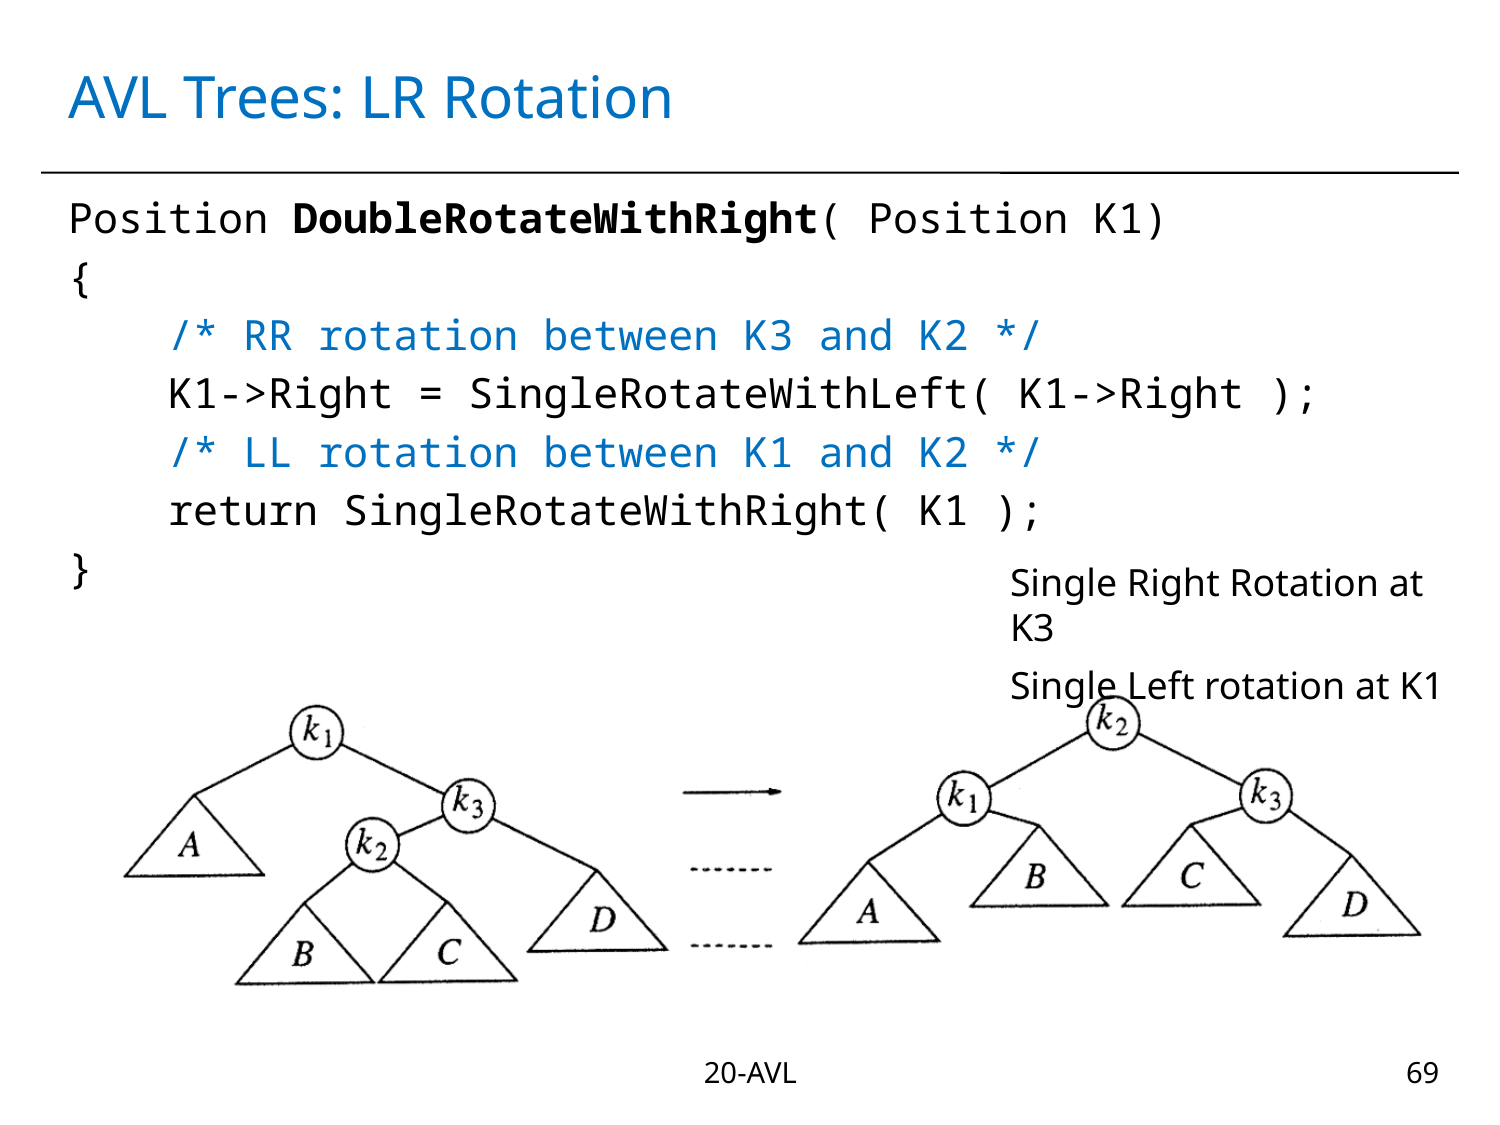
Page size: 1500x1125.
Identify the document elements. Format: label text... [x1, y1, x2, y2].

text_box Single Right Rotation at K3 Single Left rotation at K1 [995, 551, 1489, 714]
footer 20-AVL [502, 1046, 999, 1125]
picture [111, 692, 1430, 993]
list Position DoubleRotateWithRight( Position K1) { /* RR rotation between K3 and K2 */ K1->Right = SingleRotateWithLeft( K1->Right ); /* LL rotation between K1 and K2 */ return SingleRotateWithRight( K1 ); } [52, 184, 1448, 1024]
slide_number 69 [1104, 1046, 1455, 1125]
title AVL Trees: LR Rotation [52, 30, 1448, 159]
